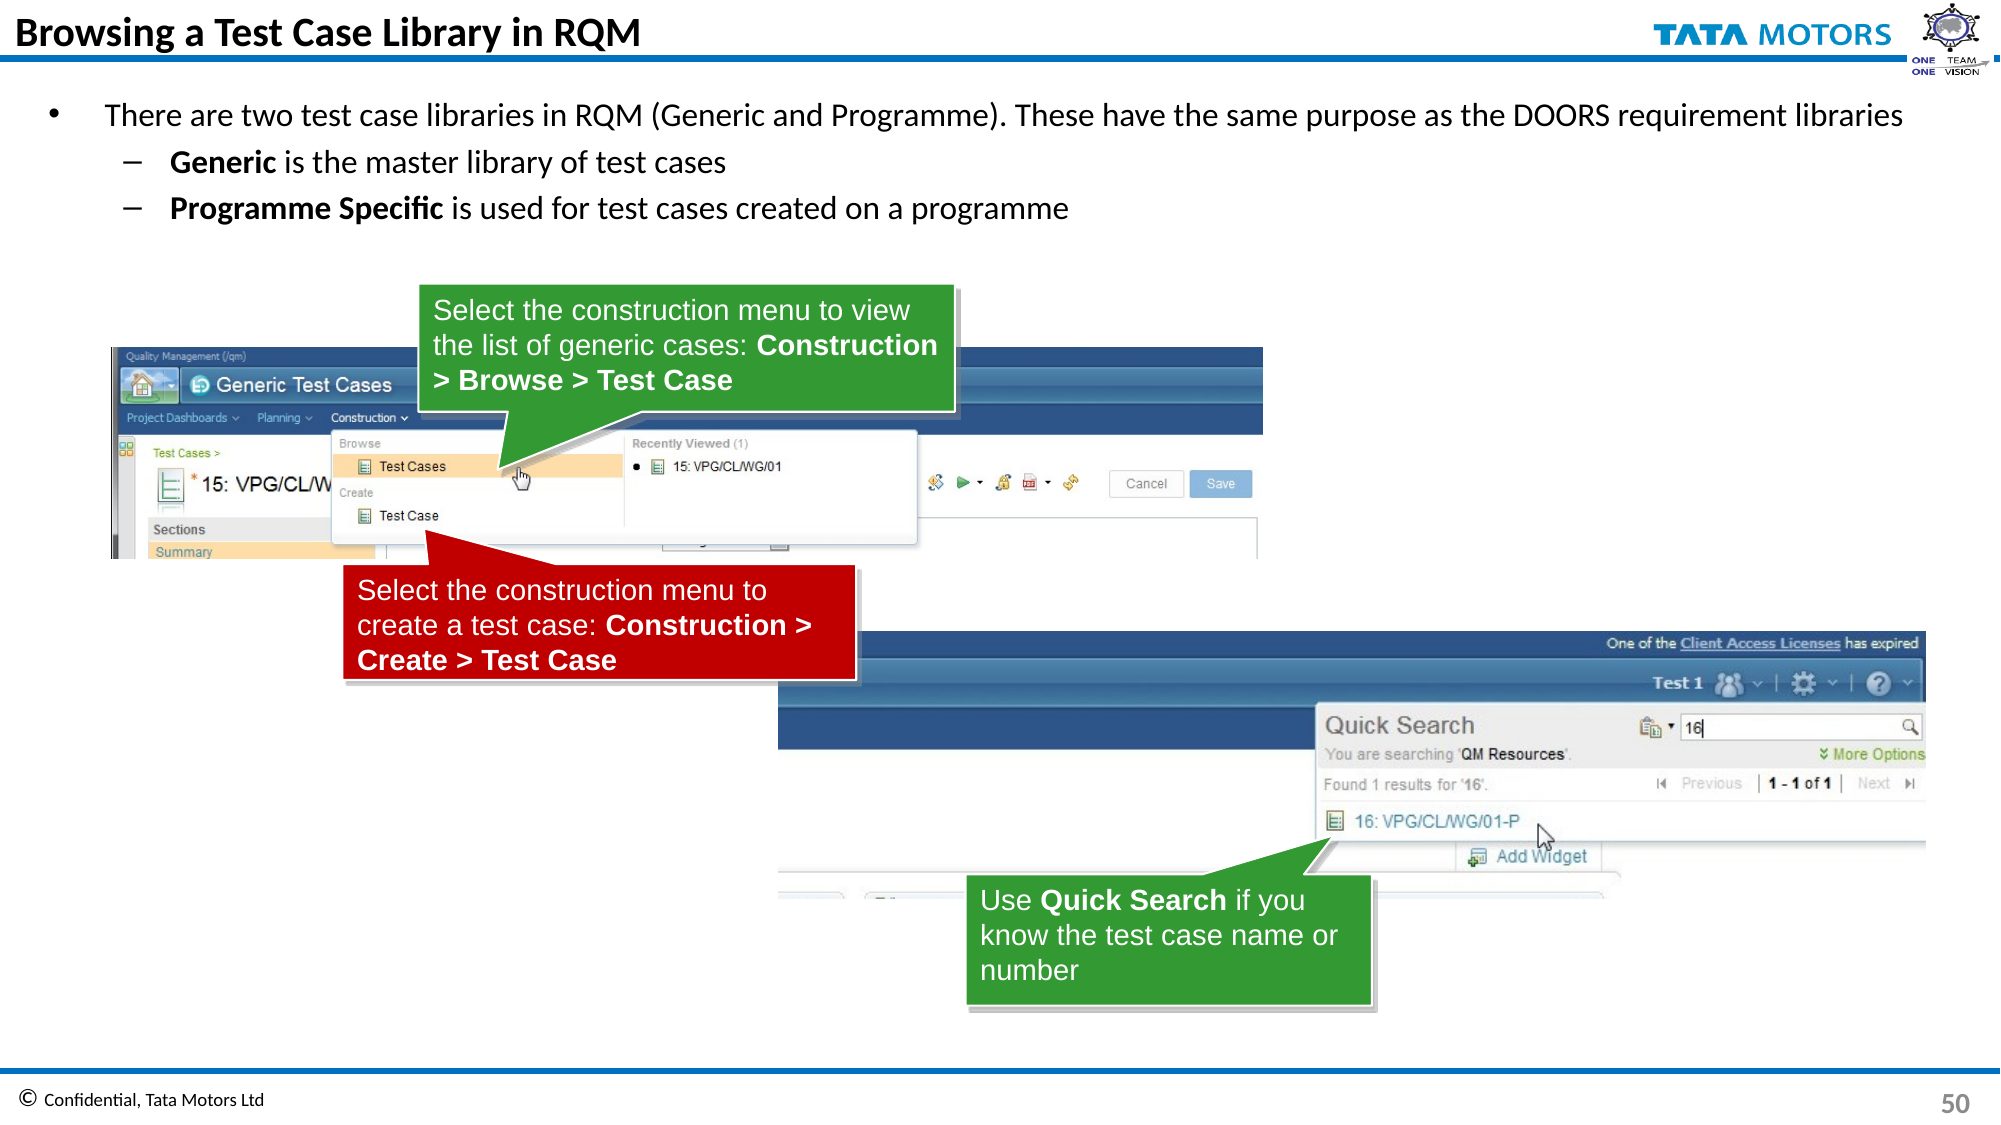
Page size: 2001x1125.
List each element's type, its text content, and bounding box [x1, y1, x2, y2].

picture [1647, 19, 1898, 49]
text_box Select the construction menu to view the list of generic cases: Construction > Browse > Test Case [418, 283, 955, 346]
text_box Use Quick Search if you know the test case name or number [965, 907, 1372, 1006]
picture [1907, 0, 1994, 76]
title Browsing a Test Case Library in RQM [0, 0, 1634, 61]
picture [110, 347, 1263, 559]
slide_number 50 [1834, 1077, 1986, 1125]
text_box There are two test case libraries in RQM (Generic and Programme). These have the same purpose as the DOORS requirement libraries Generic is the master library of test cases Programme Specific is used for test cases created on a programme [33, 85, 1950, 1042]
text_box Select the construction menu to create a test case: Construction > Create > Test Case [342, 567, 857, 681]
picture [778, 631, 1926, 899]
